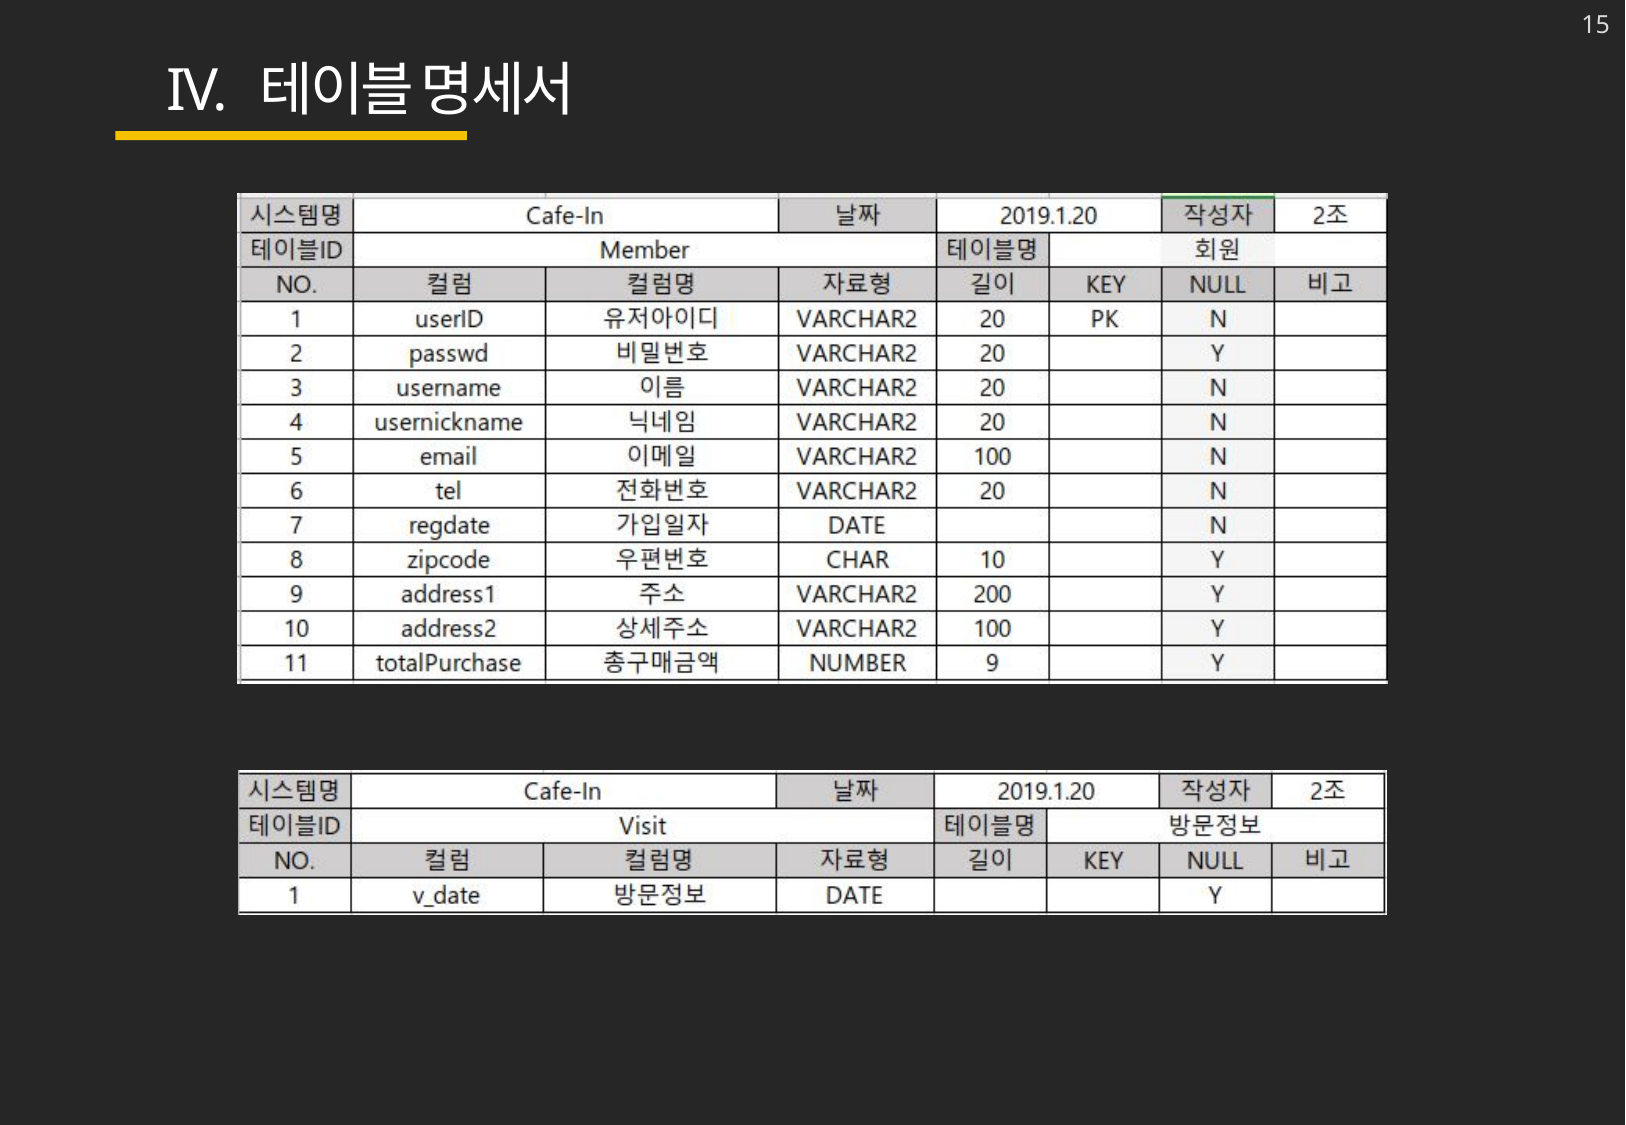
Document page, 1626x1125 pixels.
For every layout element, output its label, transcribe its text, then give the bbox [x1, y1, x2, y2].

picture [237, 192, 1388, 685]
text_box [113, 129, 469, 142]
slide_number 14 [1207, 0, 1625, 56]
picture [237, 770, 1387, 916]
text_box 테이블 명세서 [151, 44, 601, 130]
